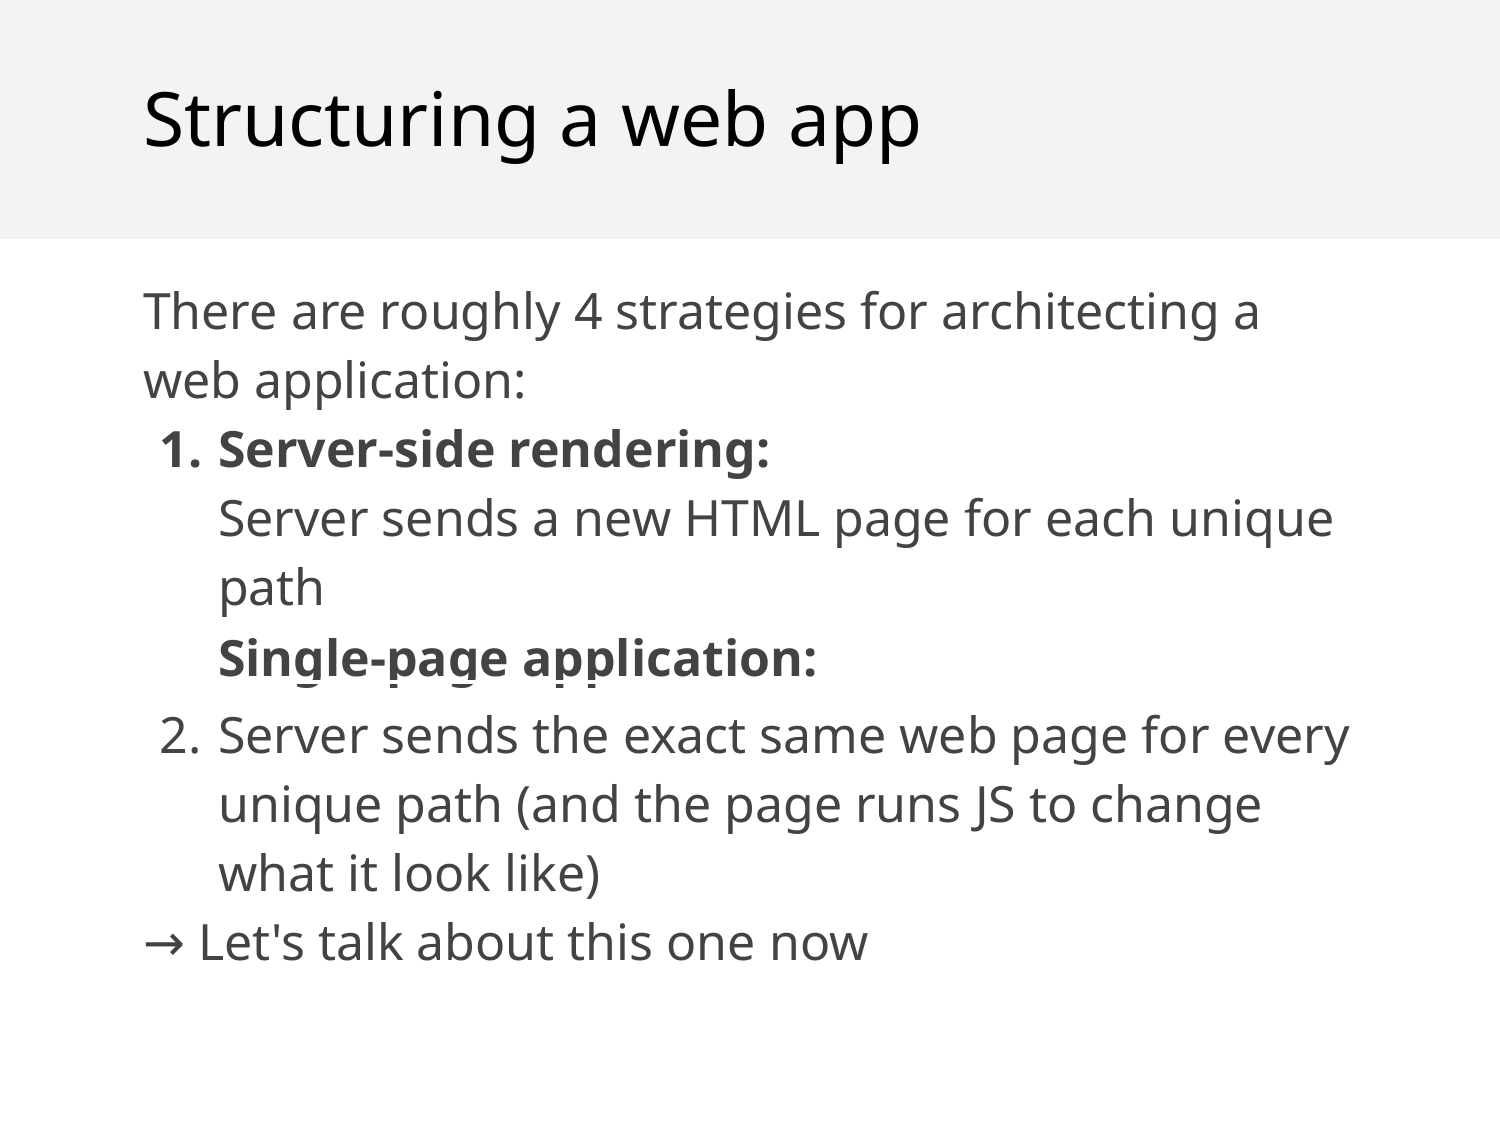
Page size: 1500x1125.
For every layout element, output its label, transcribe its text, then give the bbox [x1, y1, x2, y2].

text_box Structuring a web app [128, 56, 1372, 183]
text_box There are roughly 4 strategies for architecting a web application: Server-side rendering: Server sends a new HTML page for each unique path Single-page application: Server sends the exact same web page for every unique path (and the page runs JS to change what it look like) → Let's talk about this one now [128, 255, 1372, 1003]
